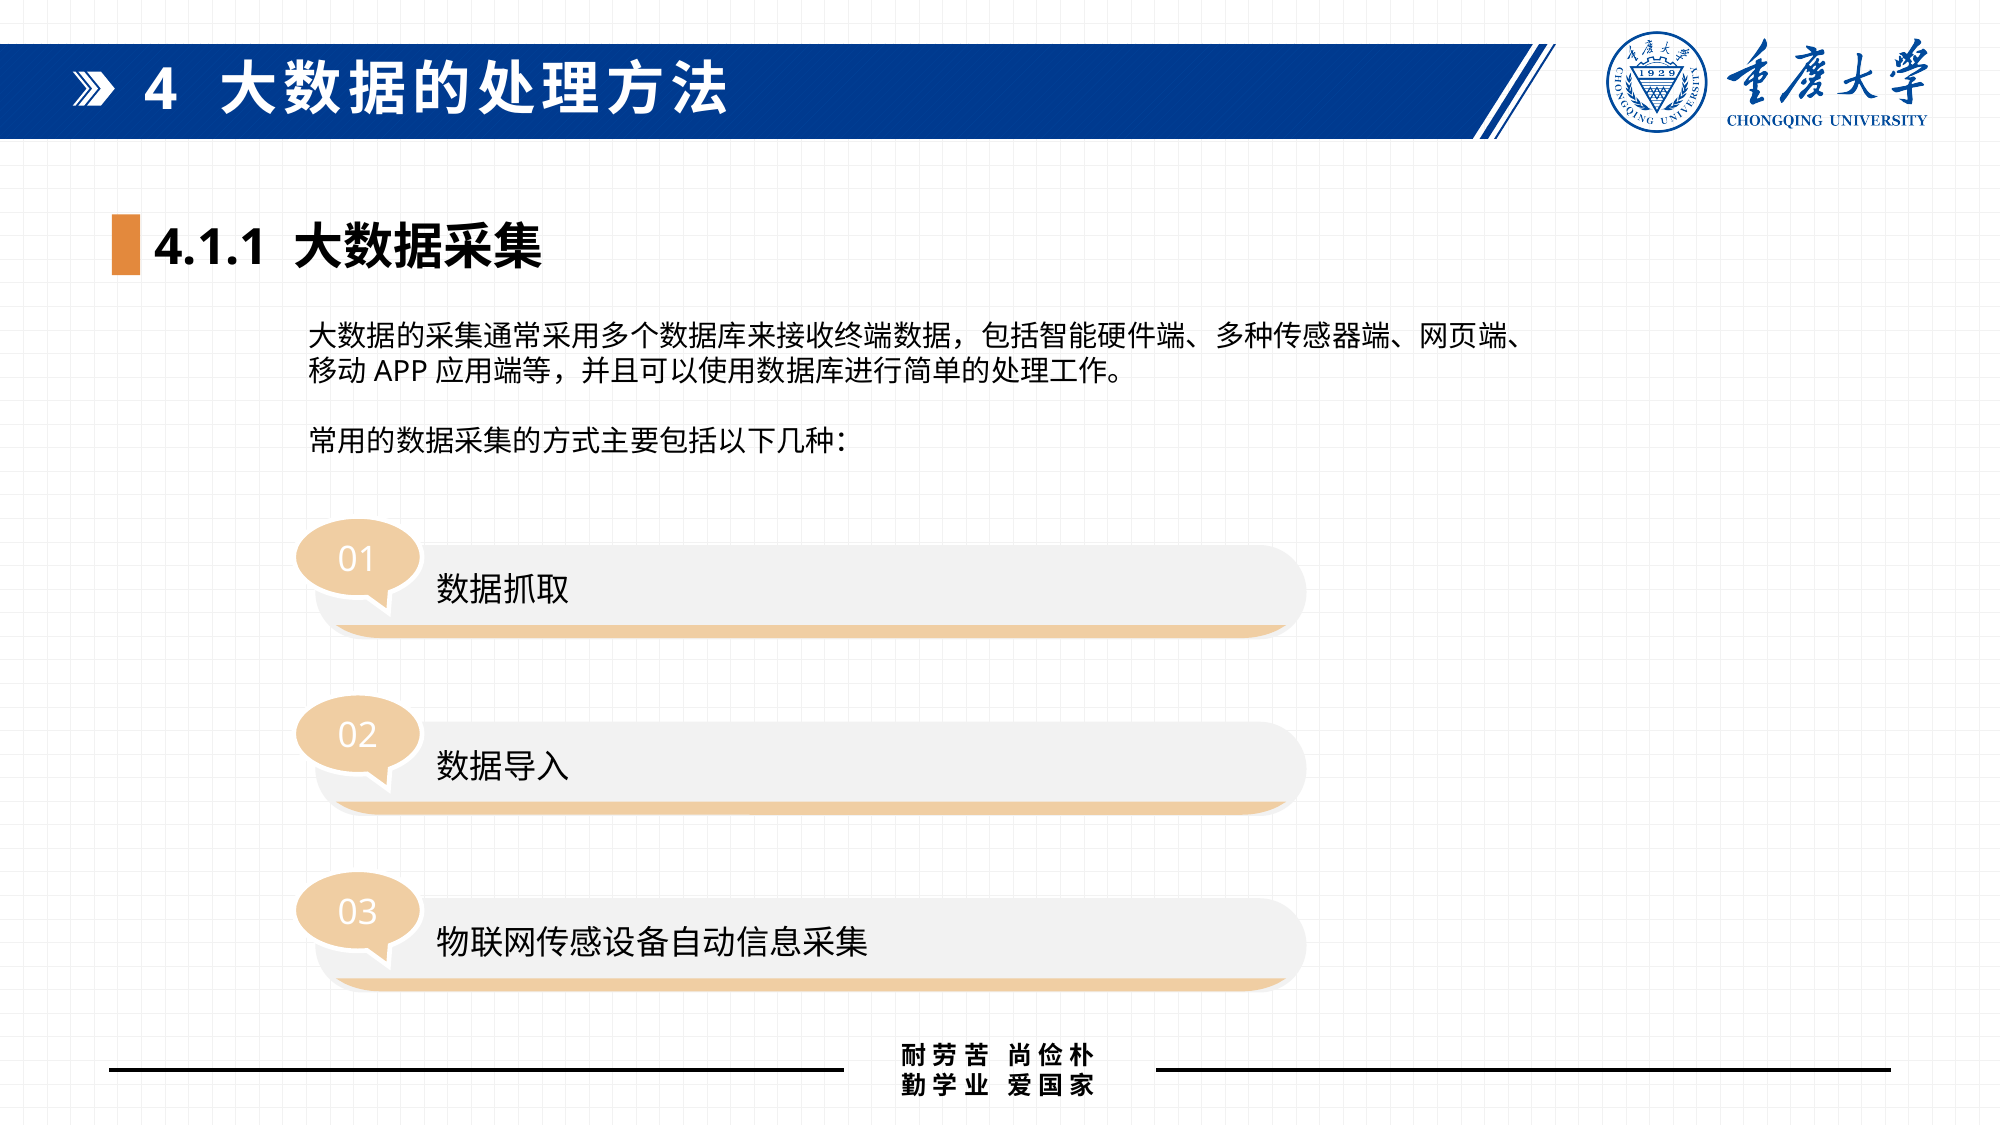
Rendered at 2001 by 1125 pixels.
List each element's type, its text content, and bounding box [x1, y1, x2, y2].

text_box 大数据的采集通常采用多个数据库来接收终端数据，包括智能硬件端、多种传感器端、网页端、移动APP应用端等，并且可以使用数据库进行简单的处理工作。 常用的数据采集的方式主要包括以下几种： [293, 310, 1574, 465]
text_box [293, 516, 1307, 640]
list 4.1.1 大数据采集 [139, 213, 1891, 275]
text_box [293, 869, 1307, 993]
list 4 大数据的处理方法 [108, 51, 1356, 136]
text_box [293, 693, 1307, 816]
picture [1606, 31, 1928, 133]
